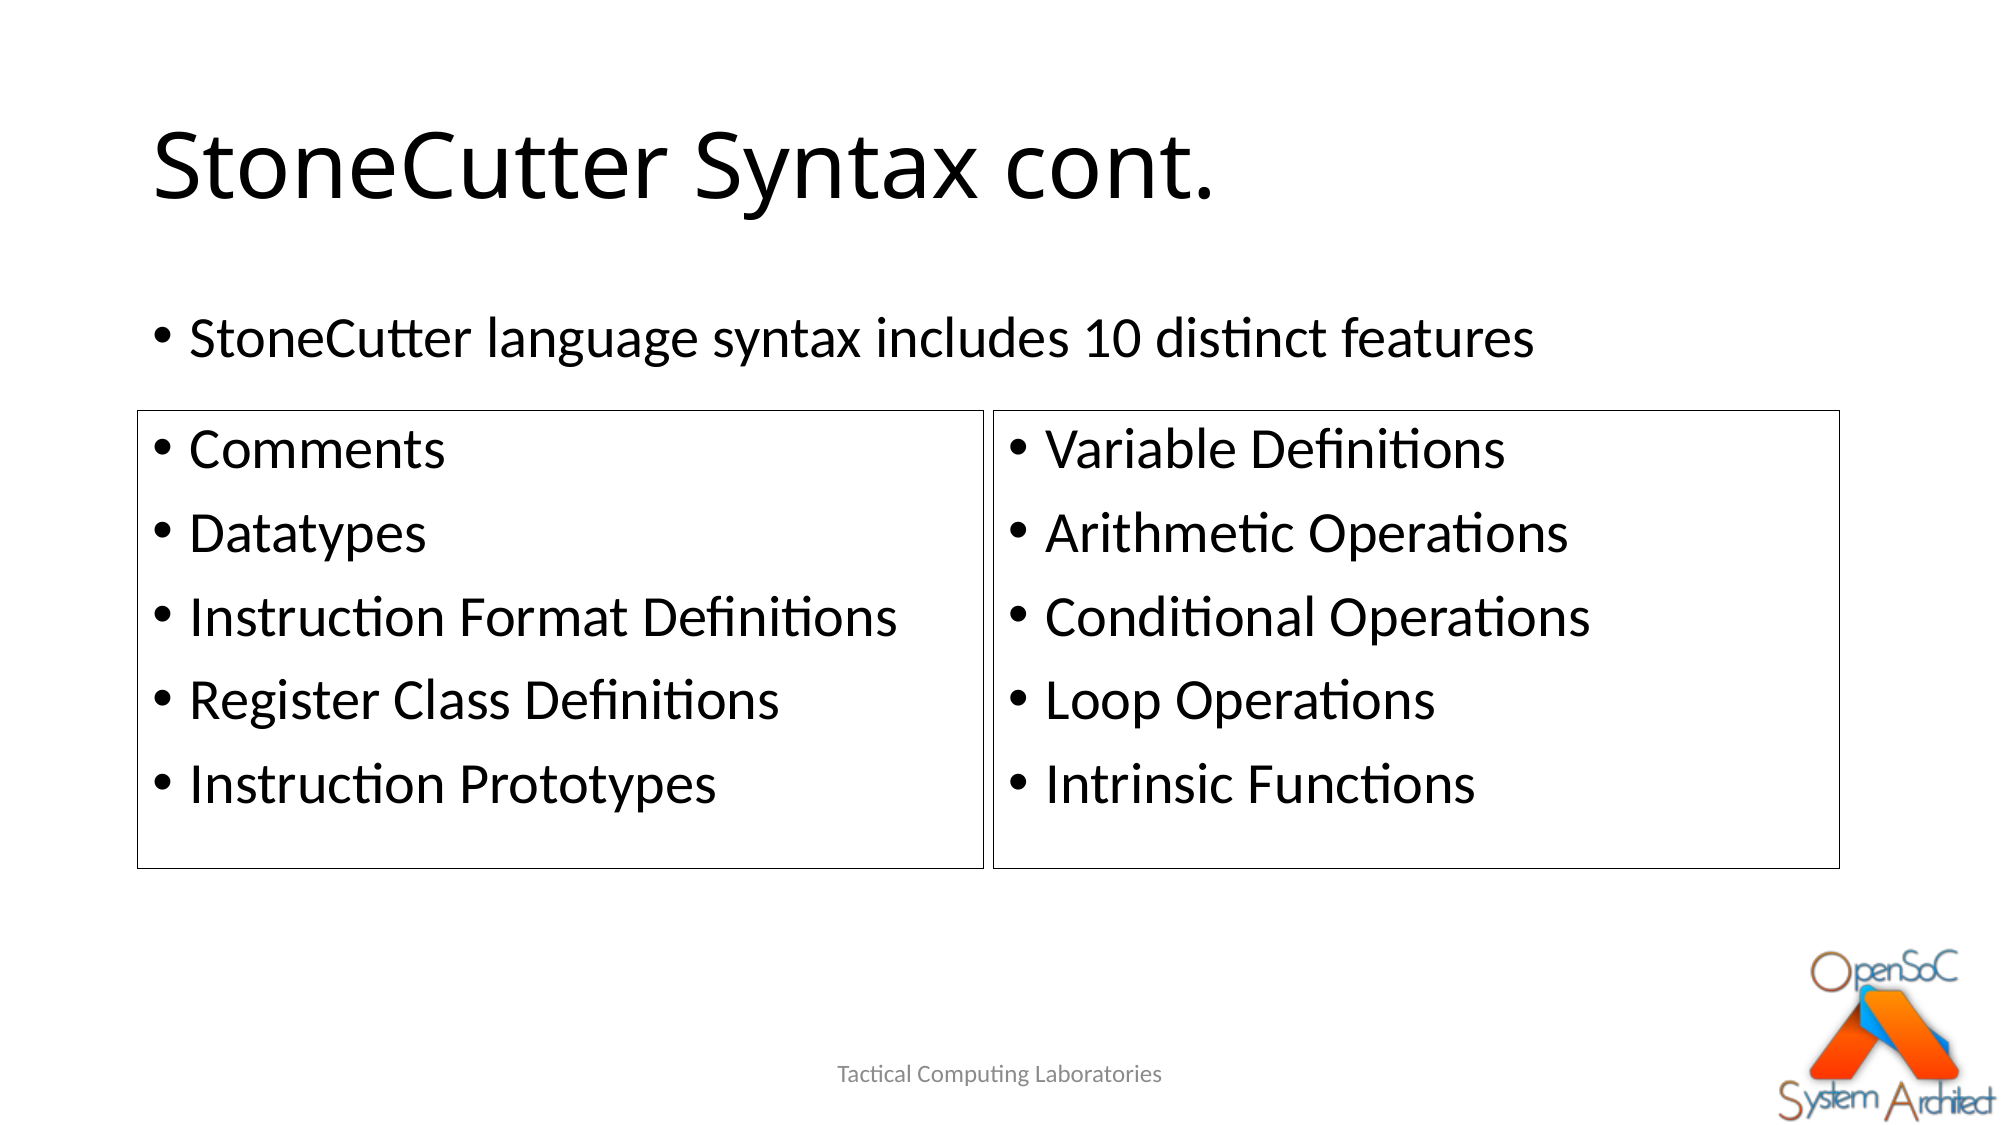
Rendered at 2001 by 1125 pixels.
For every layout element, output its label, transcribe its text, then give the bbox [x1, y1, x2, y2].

list StoneCutter language syntax includes 10 distinct features [137, 299, 1863, 1014]
text_box Comments Datatypes Instruction Format Definitions Register Class Definitions Instruction Prototypes [137, 410, 984, 869]
footer Tactical Computing Laboratories [662, 1042, 1338, 1103]
title StoneCutter Syntax cont. [137, 59, 1863, 278]
picture [1775, 946, 2000, 1125]
text_box Variable Definitions Arithmetic Operations Conditional Operations Loop Operations Intrinsic Functions [993, 410, 1840, 869]
